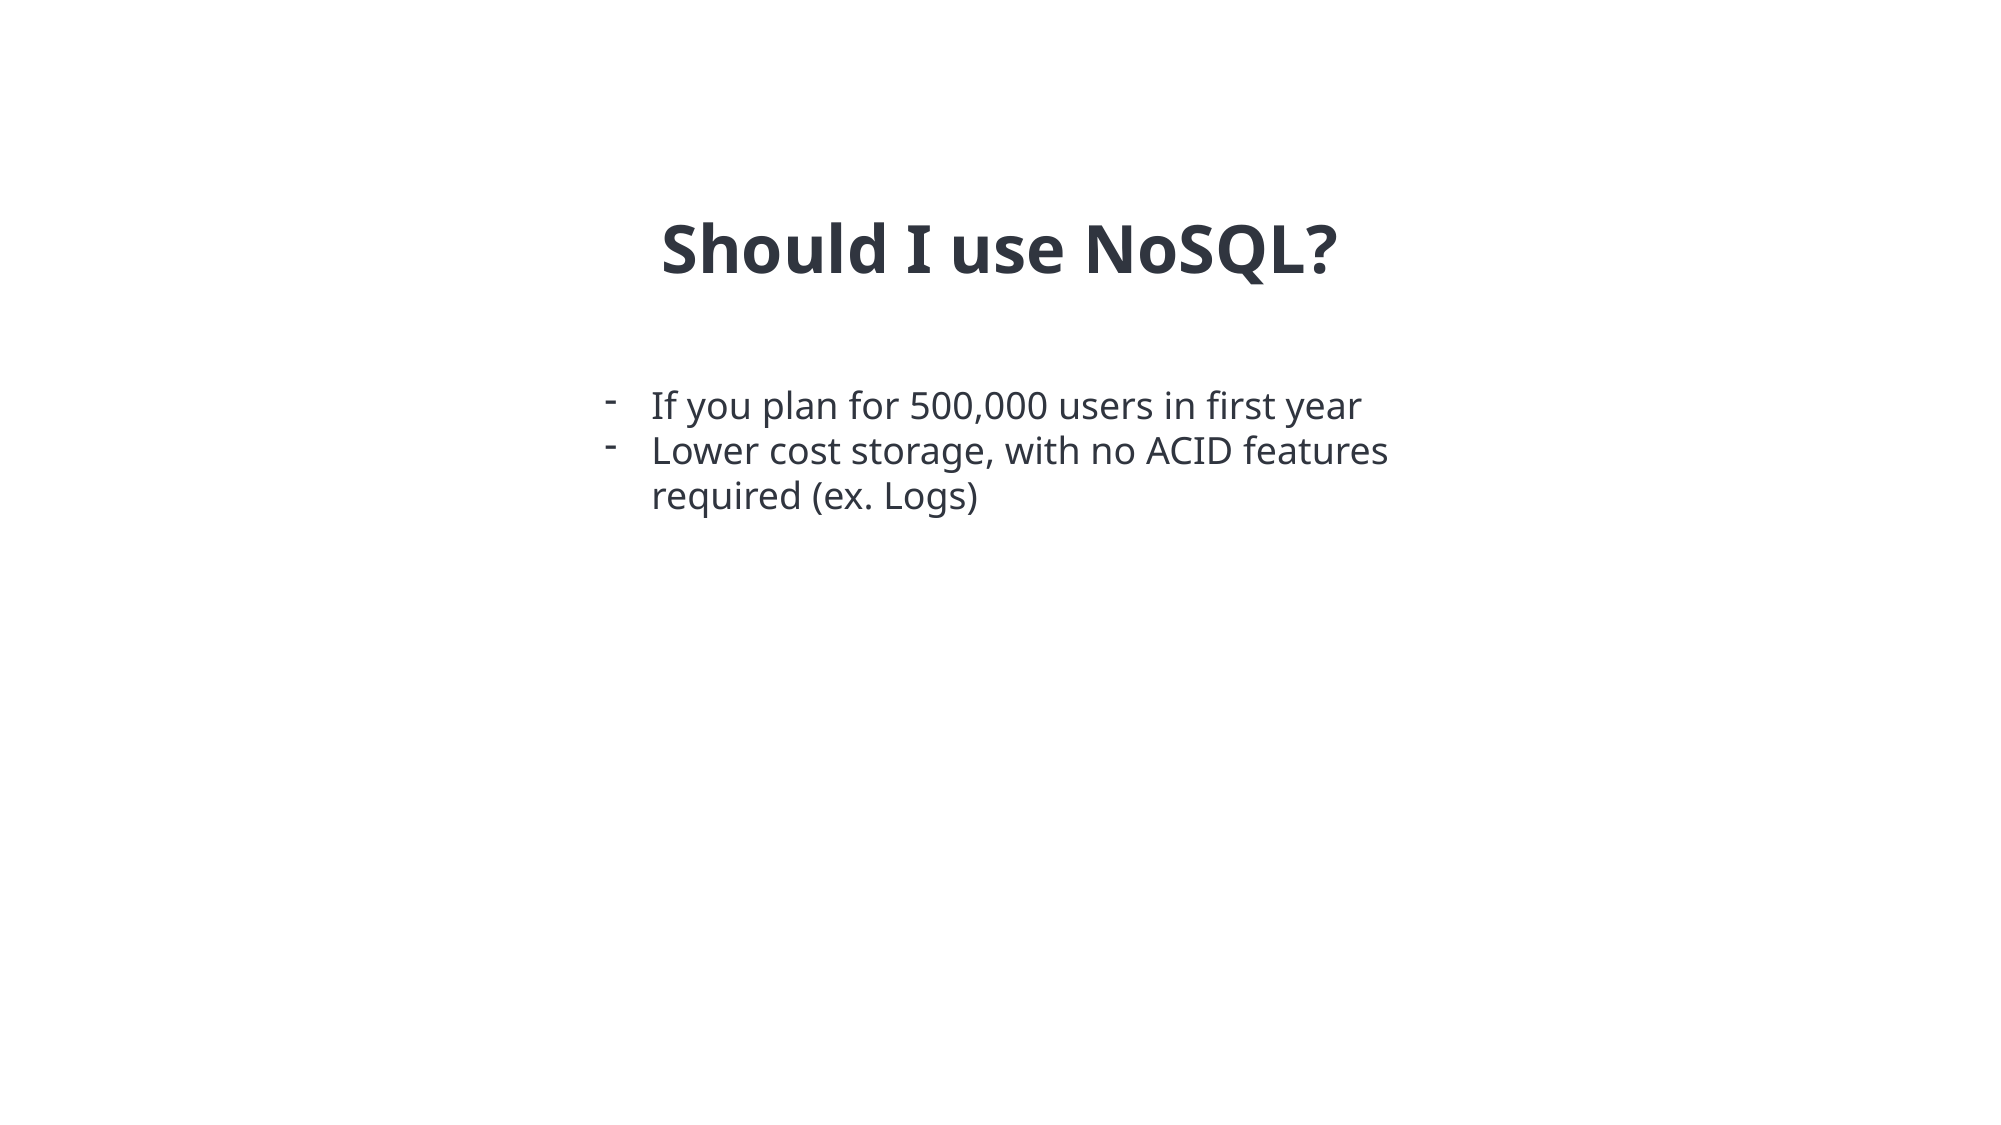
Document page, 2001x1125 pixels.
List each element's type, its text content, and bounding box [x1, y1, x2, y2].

text_box If you plan for 500,000 users in first year Lower cost storage, with no ACID features required (ex. Logs) [604, 381, 1396, 517]
text_box Should I use NoSQL? [661, 207, 1339, 288]
